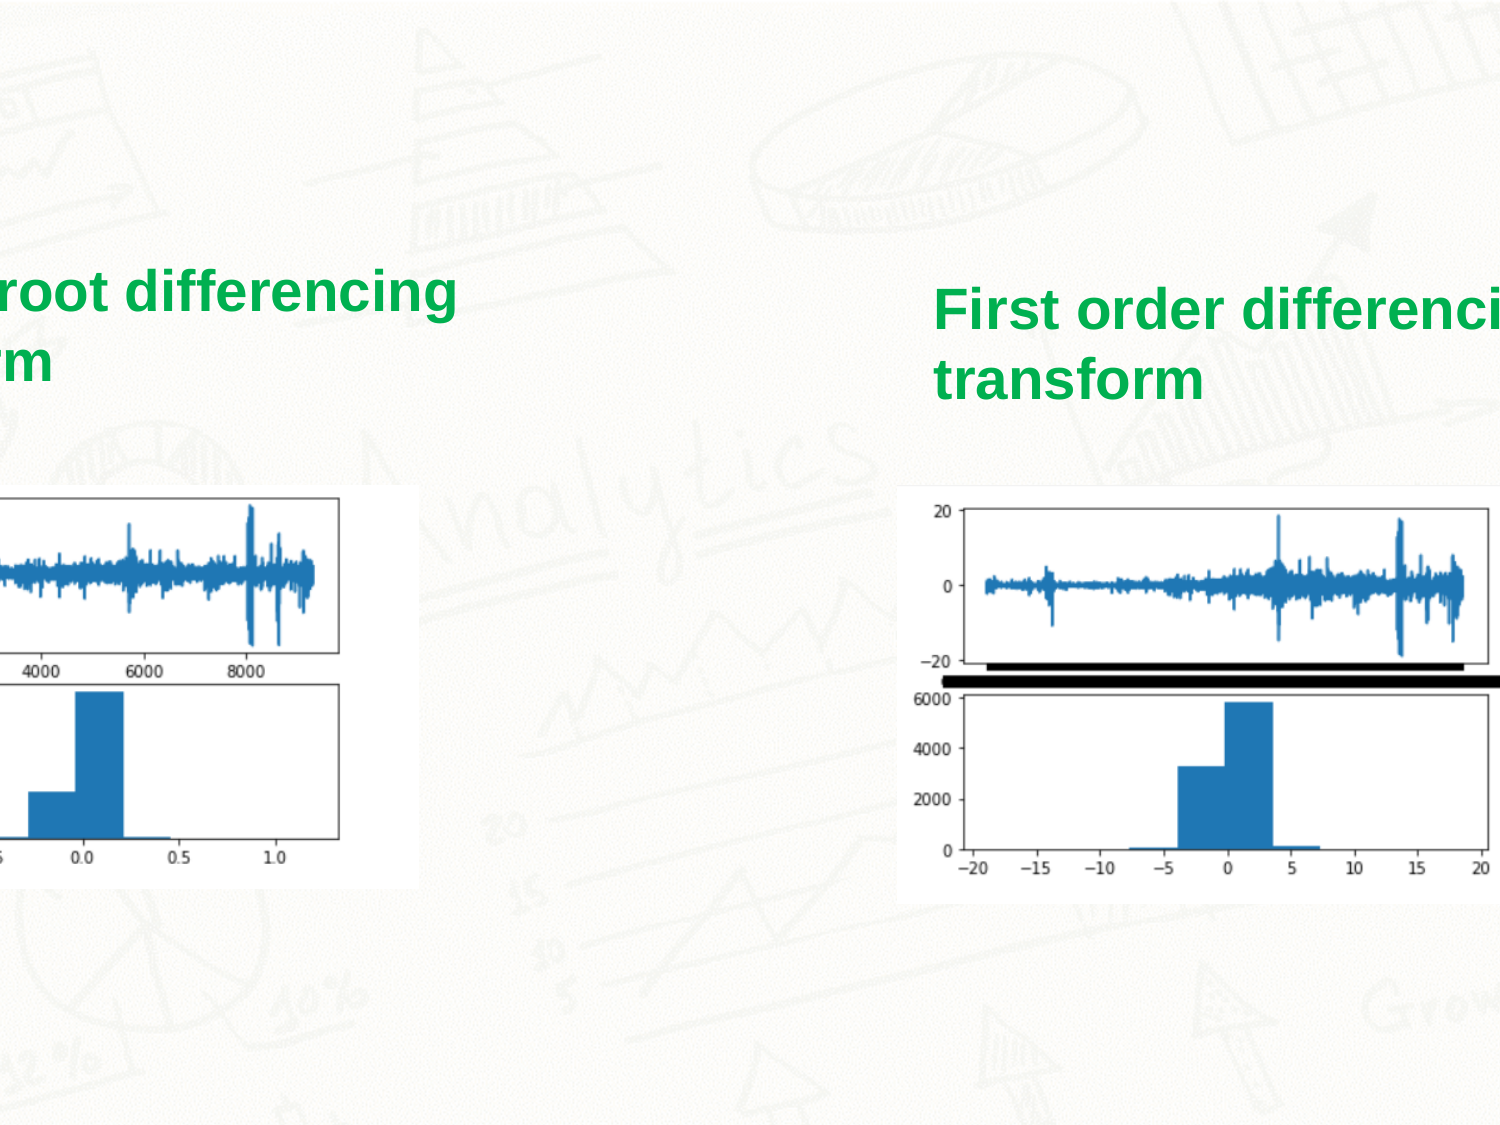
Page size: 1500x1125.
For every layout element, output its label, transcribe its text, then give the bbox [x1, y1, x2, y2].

picture [0, 0, 1500, 1125]
text_box Square root differencing transform [0, 246, 515, 436]
text_box First order differencing transform [918, 263, 1500, 419]
